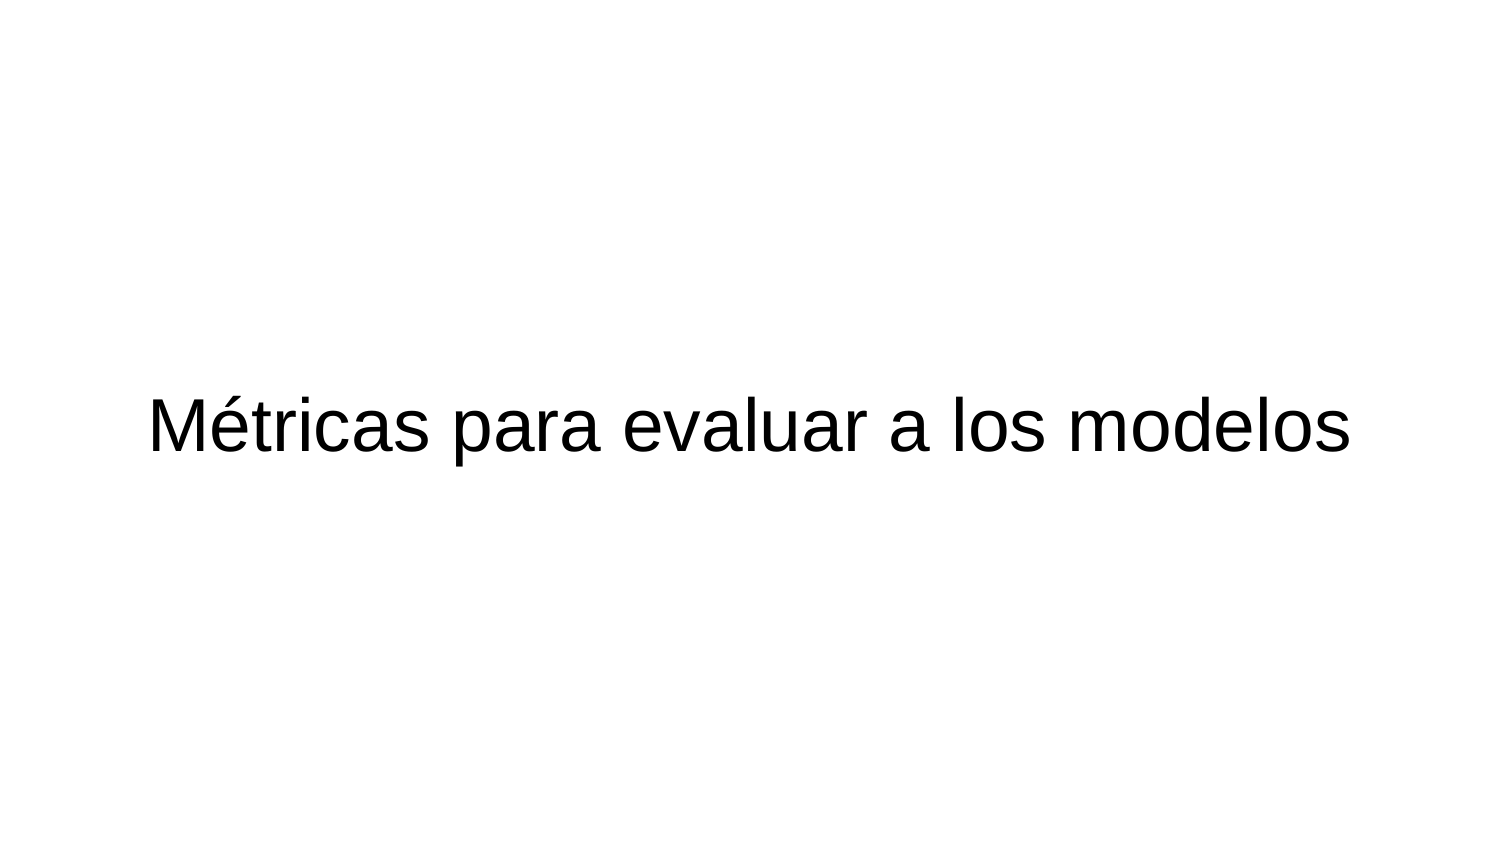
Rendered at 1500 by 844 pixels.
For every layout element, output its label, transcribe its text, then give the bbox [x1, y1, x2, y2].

title Métricas para evaluar a los modelos [51, 352, 1449, 491]
